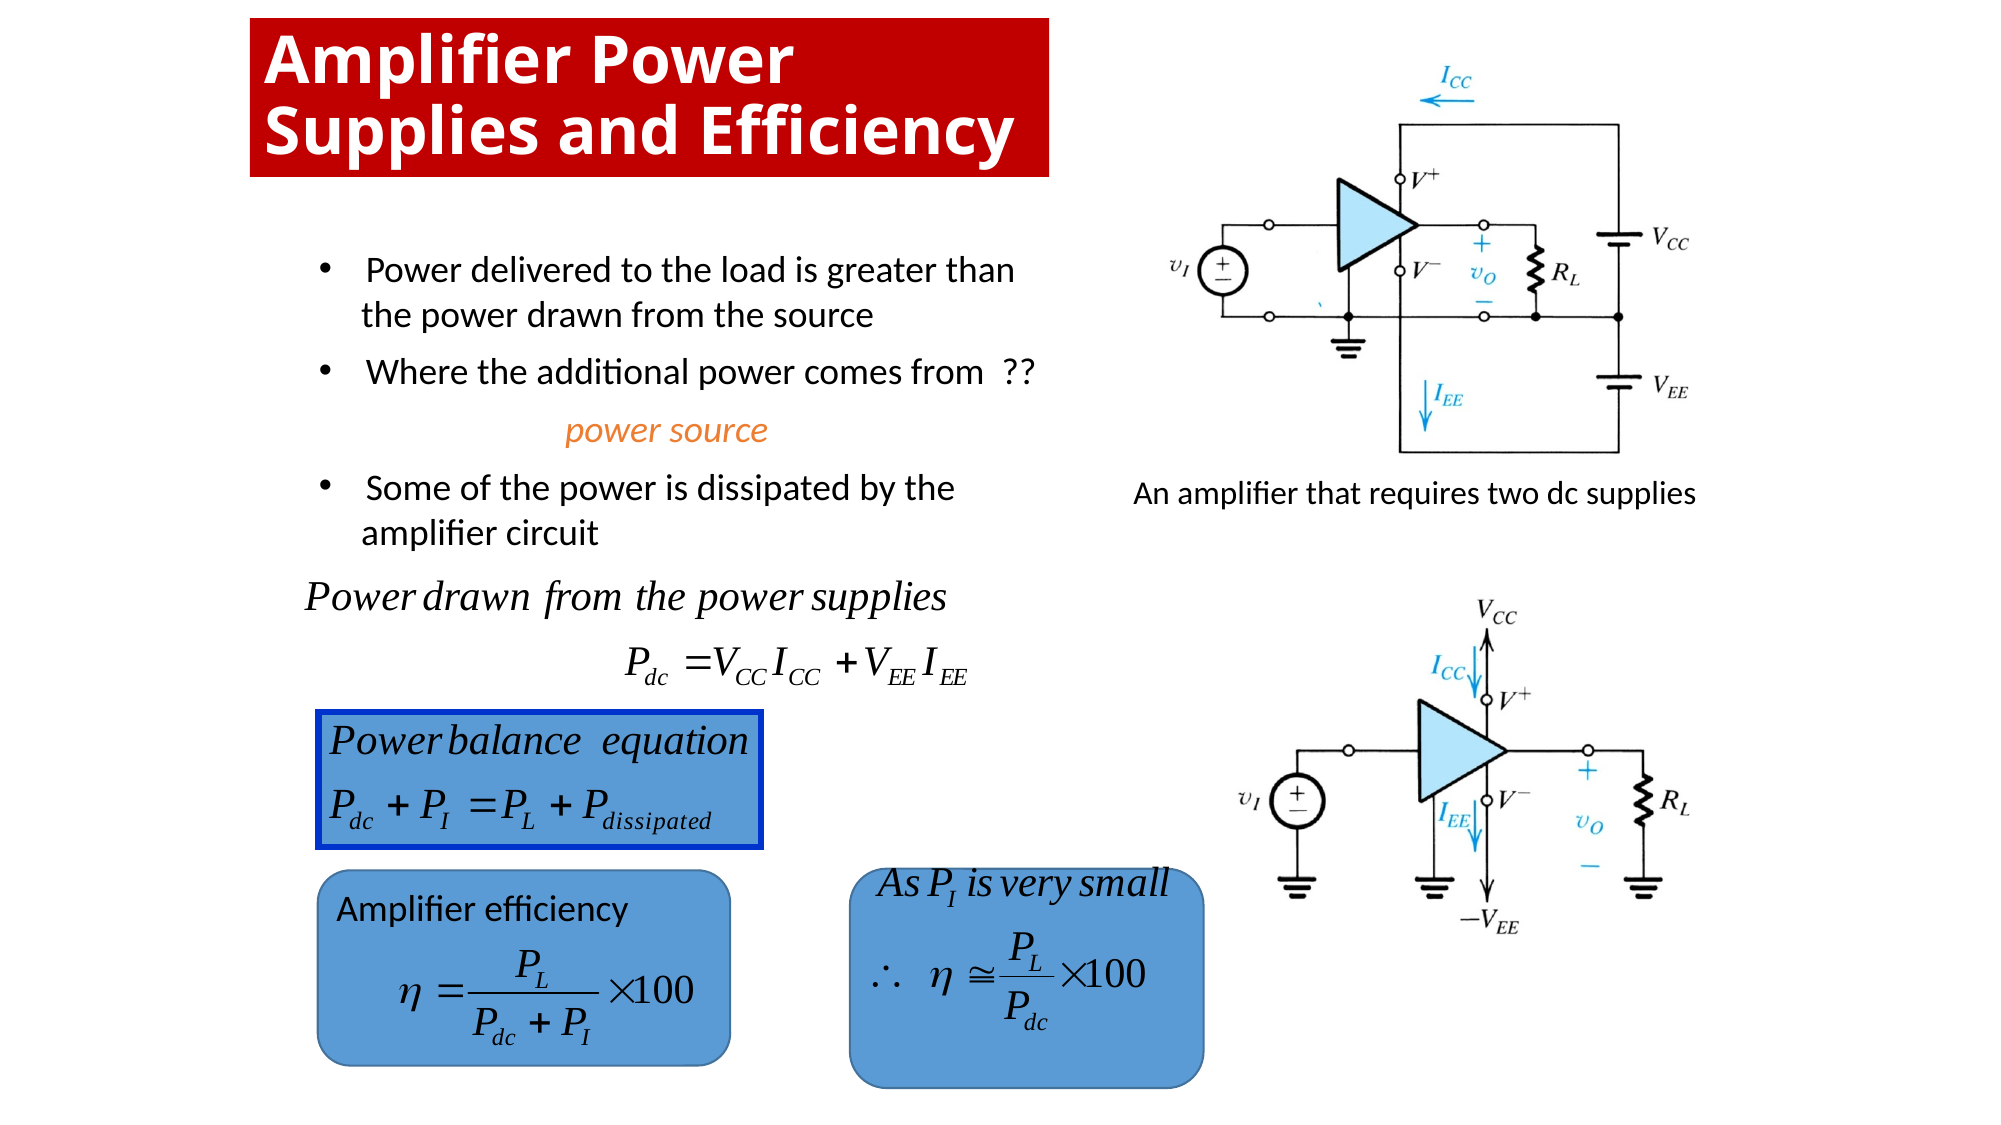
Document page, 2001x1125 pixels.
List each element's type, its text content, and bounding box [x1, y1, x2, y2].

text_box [317, 870, 731, 1066]
picture [1221, 584, 1690, 956]
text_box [296, 571, 1121, 629]
title Amplifier Power Supplies and Efficiency [249, 18, 1050, 177]
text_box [321, 715, 759, 844]
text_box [849, 855, 1204, 1088]
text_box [1102, 63, 1728, 520]
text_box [617, 633, 978, 697]
text_box Power delivered to the load is greater than the power drawn from the source Where the additional power comes from ?? power source Some of the power is dissipated by the amplifier circuit [303, 237, 1115, 560]
